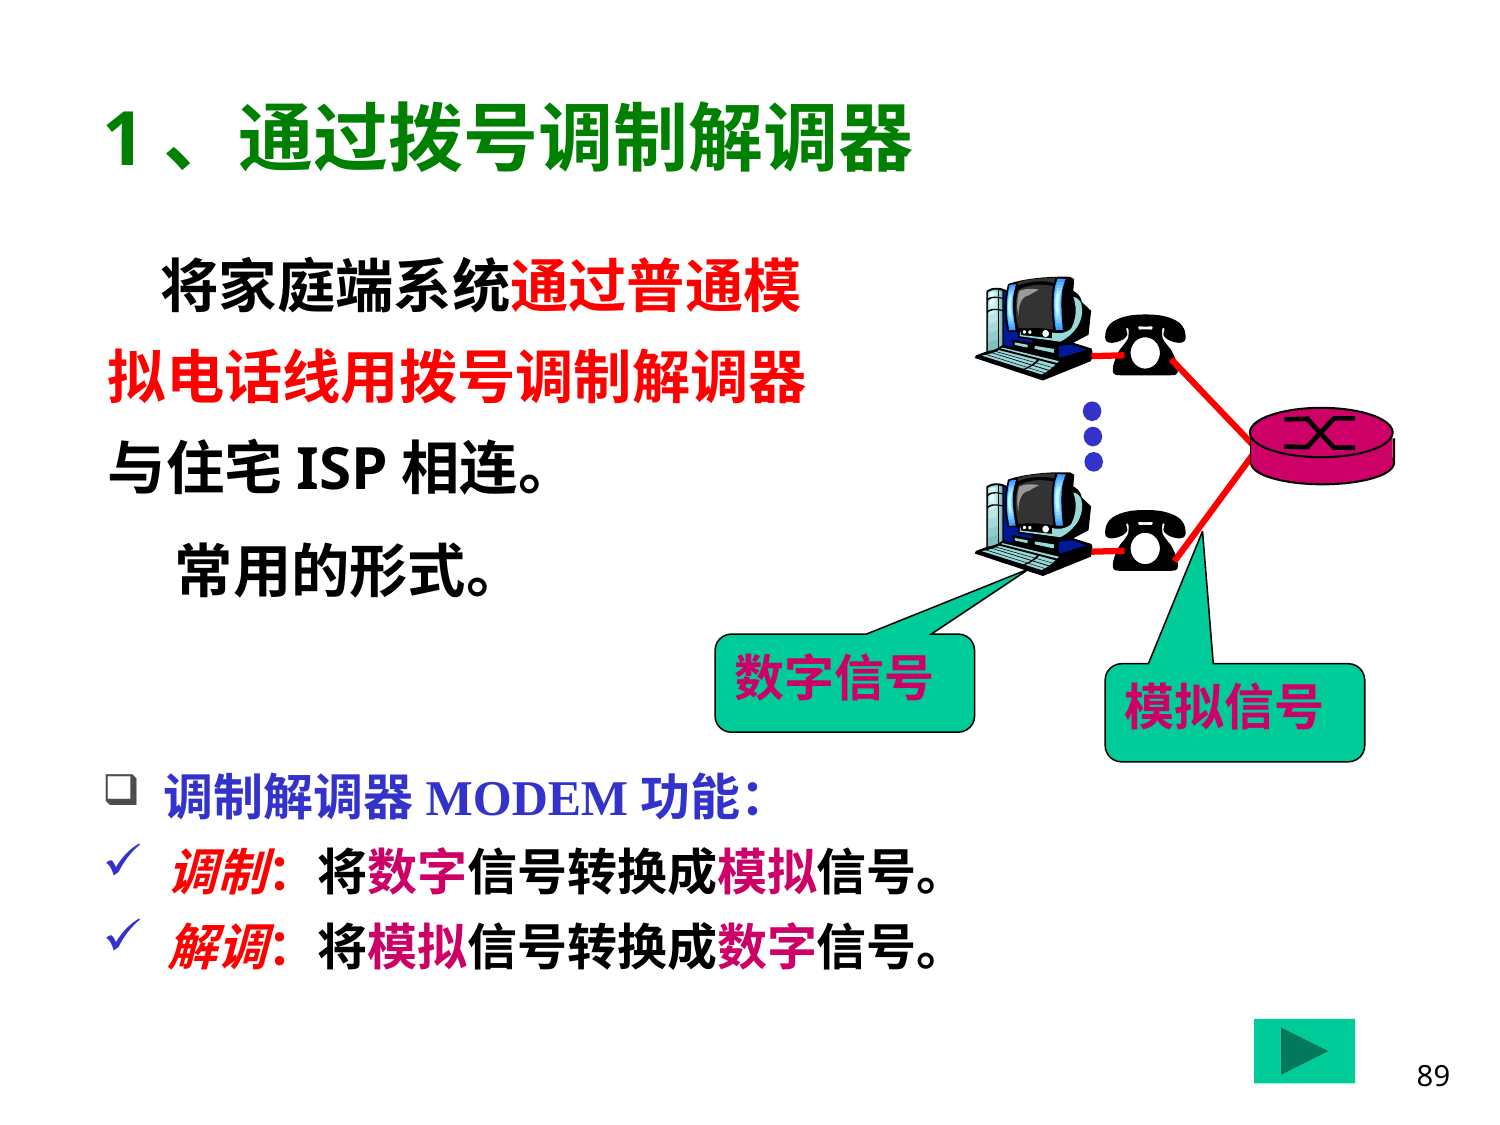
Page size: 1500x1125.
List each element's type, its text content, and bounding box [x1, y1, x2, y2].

title 1、通过拨号调制解调器 [87, 67, 1466, 204]
text_box 模拟信号 [1105, 576, 1365, 762]
slide_number 89 [1362, 1050, 1466, 1125]
text_box 数字信号 [715, 576, 1019, 733]
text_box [974, 275, 1394, 576]
text_box [1254, 1018, 1356, 1084]
text_box 调制解调器MODEM功能： 调制：将数字信号转换成模拟信号。 解调：将模拟信号转换成数字信号。 [87, 683, 1078, 983]
list 将家庭端系统通过普通模拟电话线用拨号调制解调器与住宅ISP相连。 常用的形式。 [92, 221, 825, 613]
